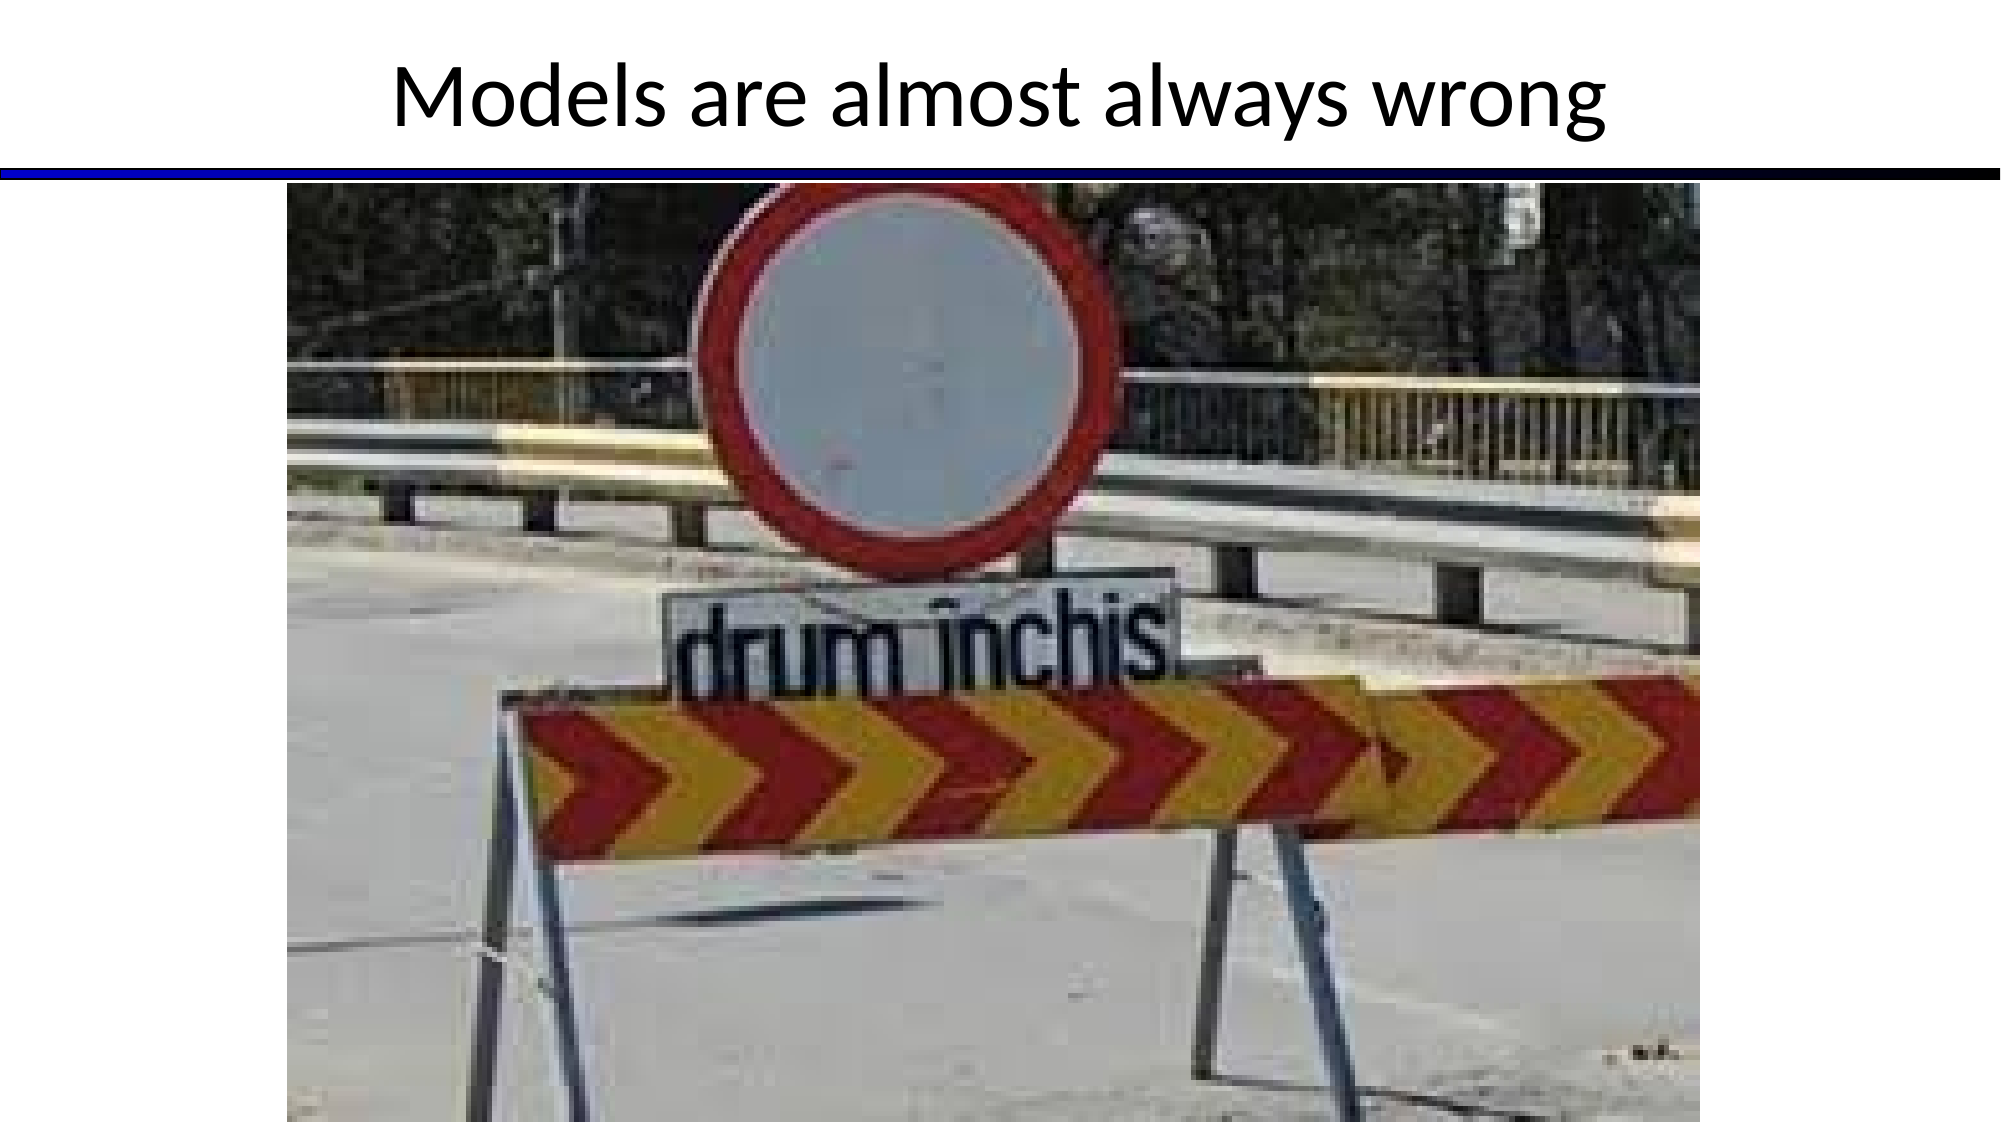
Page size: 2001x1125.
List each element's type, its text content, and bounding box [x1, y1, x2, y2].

title Models are almost always wrong [0, 0, 2000, 184]
picture [287, 183, 1701, 1122]
